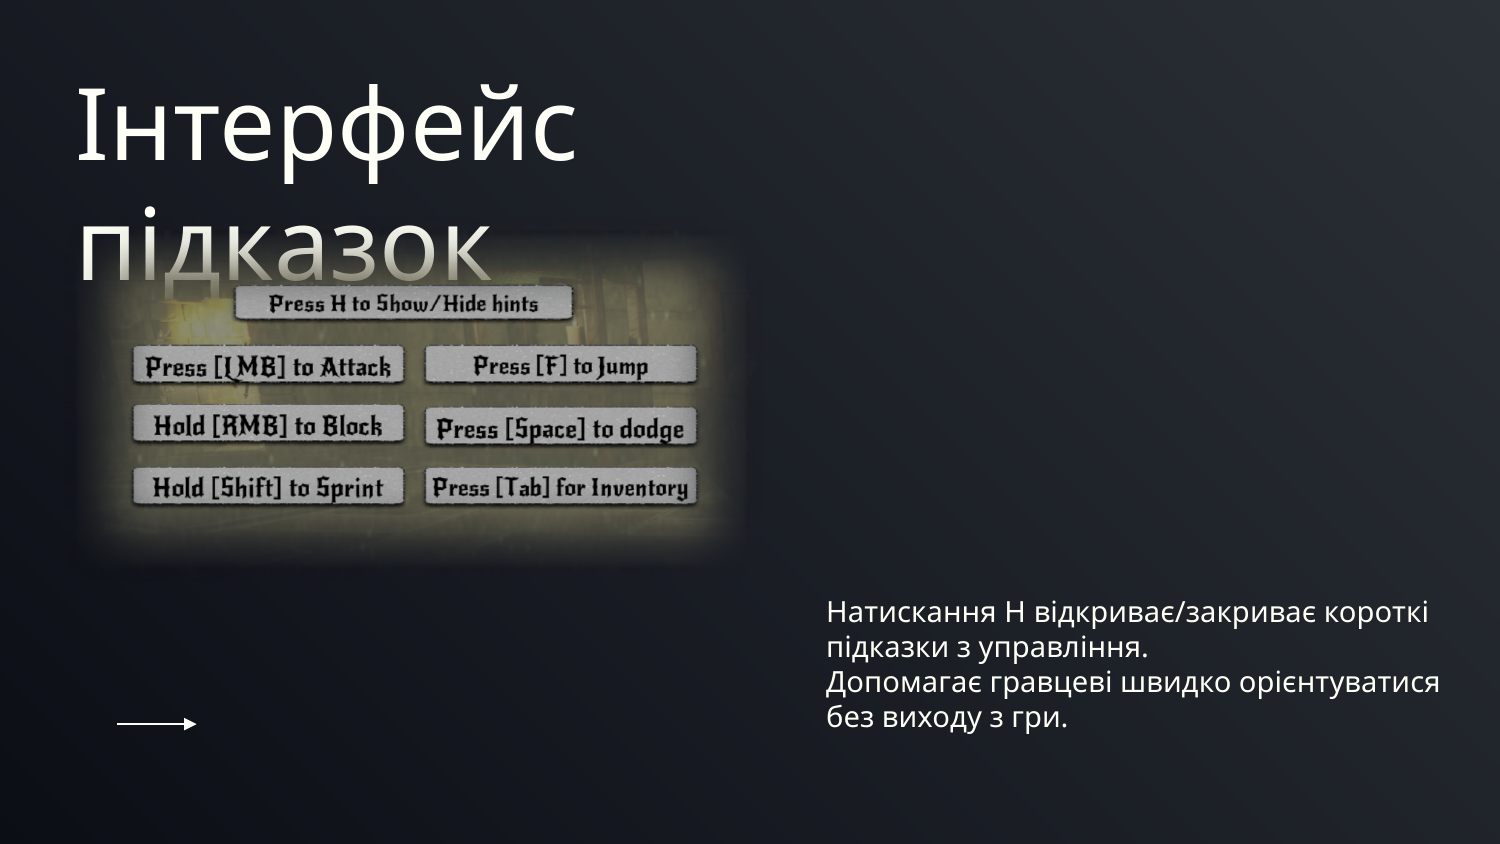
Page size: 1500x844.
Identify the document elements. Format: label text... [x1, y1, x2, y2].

picture [60, 213, 765, 586]
subtitle Натискання H відкриває/закриває короткі підказки з управління. Допомагає гравцеві швидко орієнтуватися без виходу з гри. [811, 577, 1474, 753]
title Інтерфейс підказок [60, 45, 990, 221]
